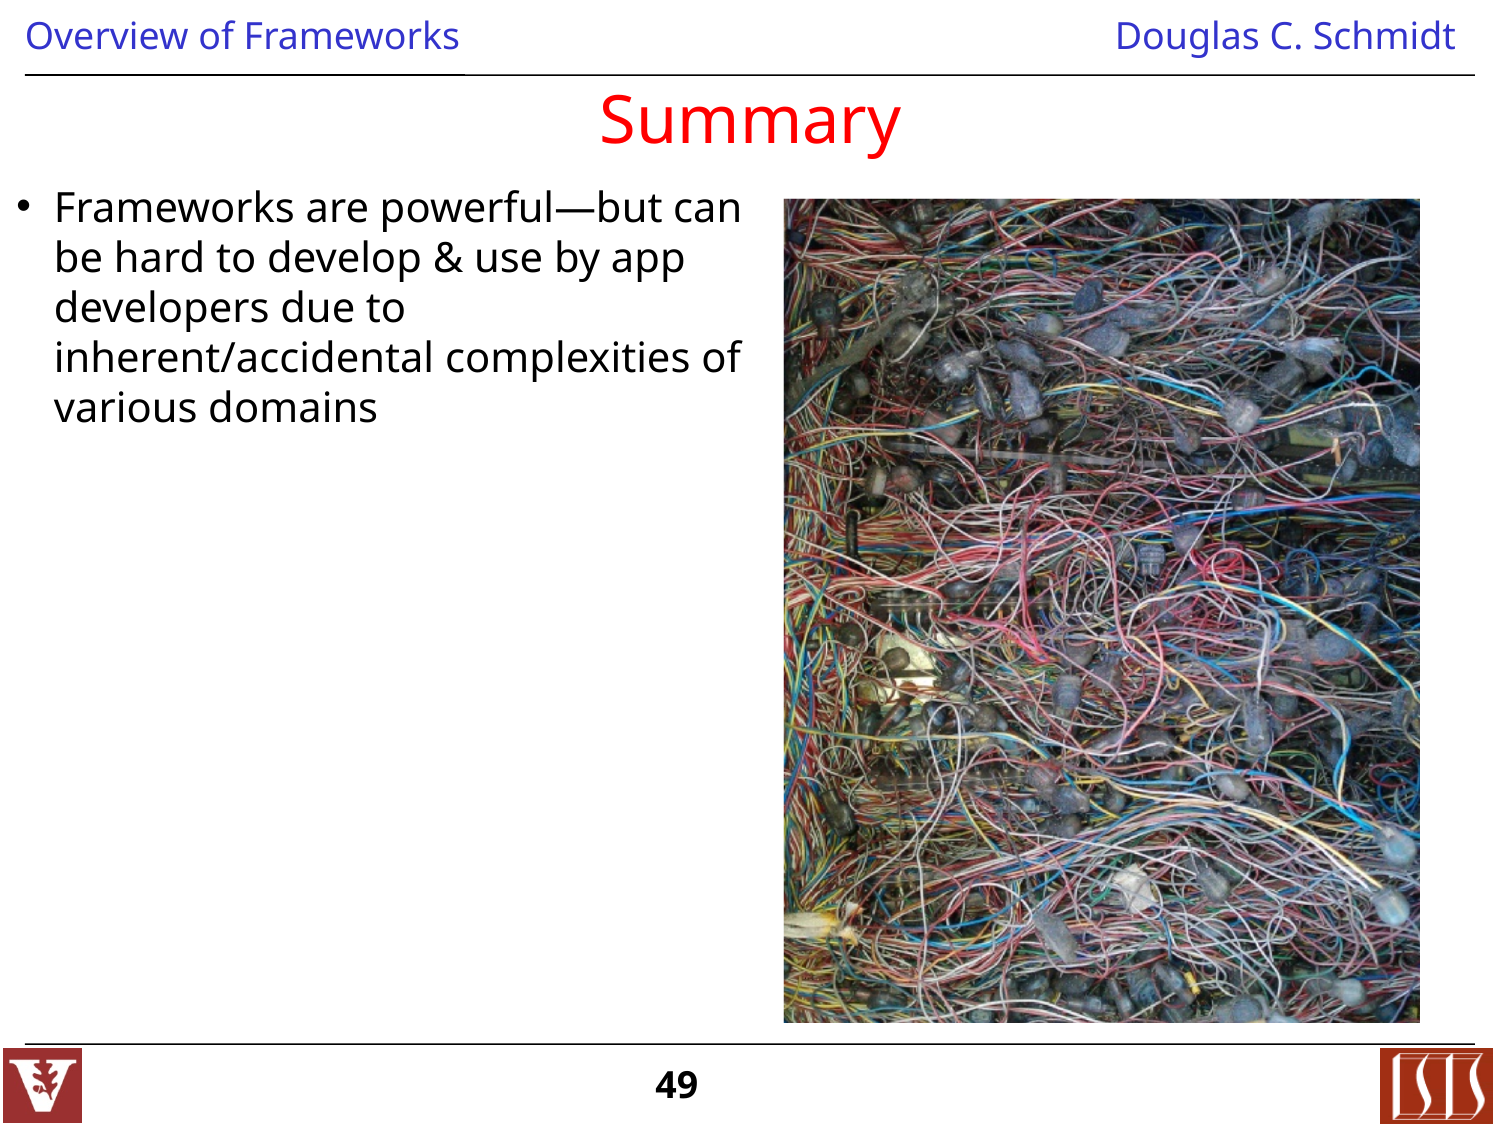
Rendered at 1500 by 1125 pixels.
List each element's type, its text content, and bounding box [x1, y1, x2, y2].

title Summary [1, 48, 1500, 200]
picture [689, 199, 1500, 1023]
picture [1380, 1048, 1493, 1124]
text_box Frameworks are powerful—but can be hard to develop & use by app developers due to inherent/accidental complexities of various domains [1, 172, 804, 438]
picture [3, 1048, 82, 1123]
